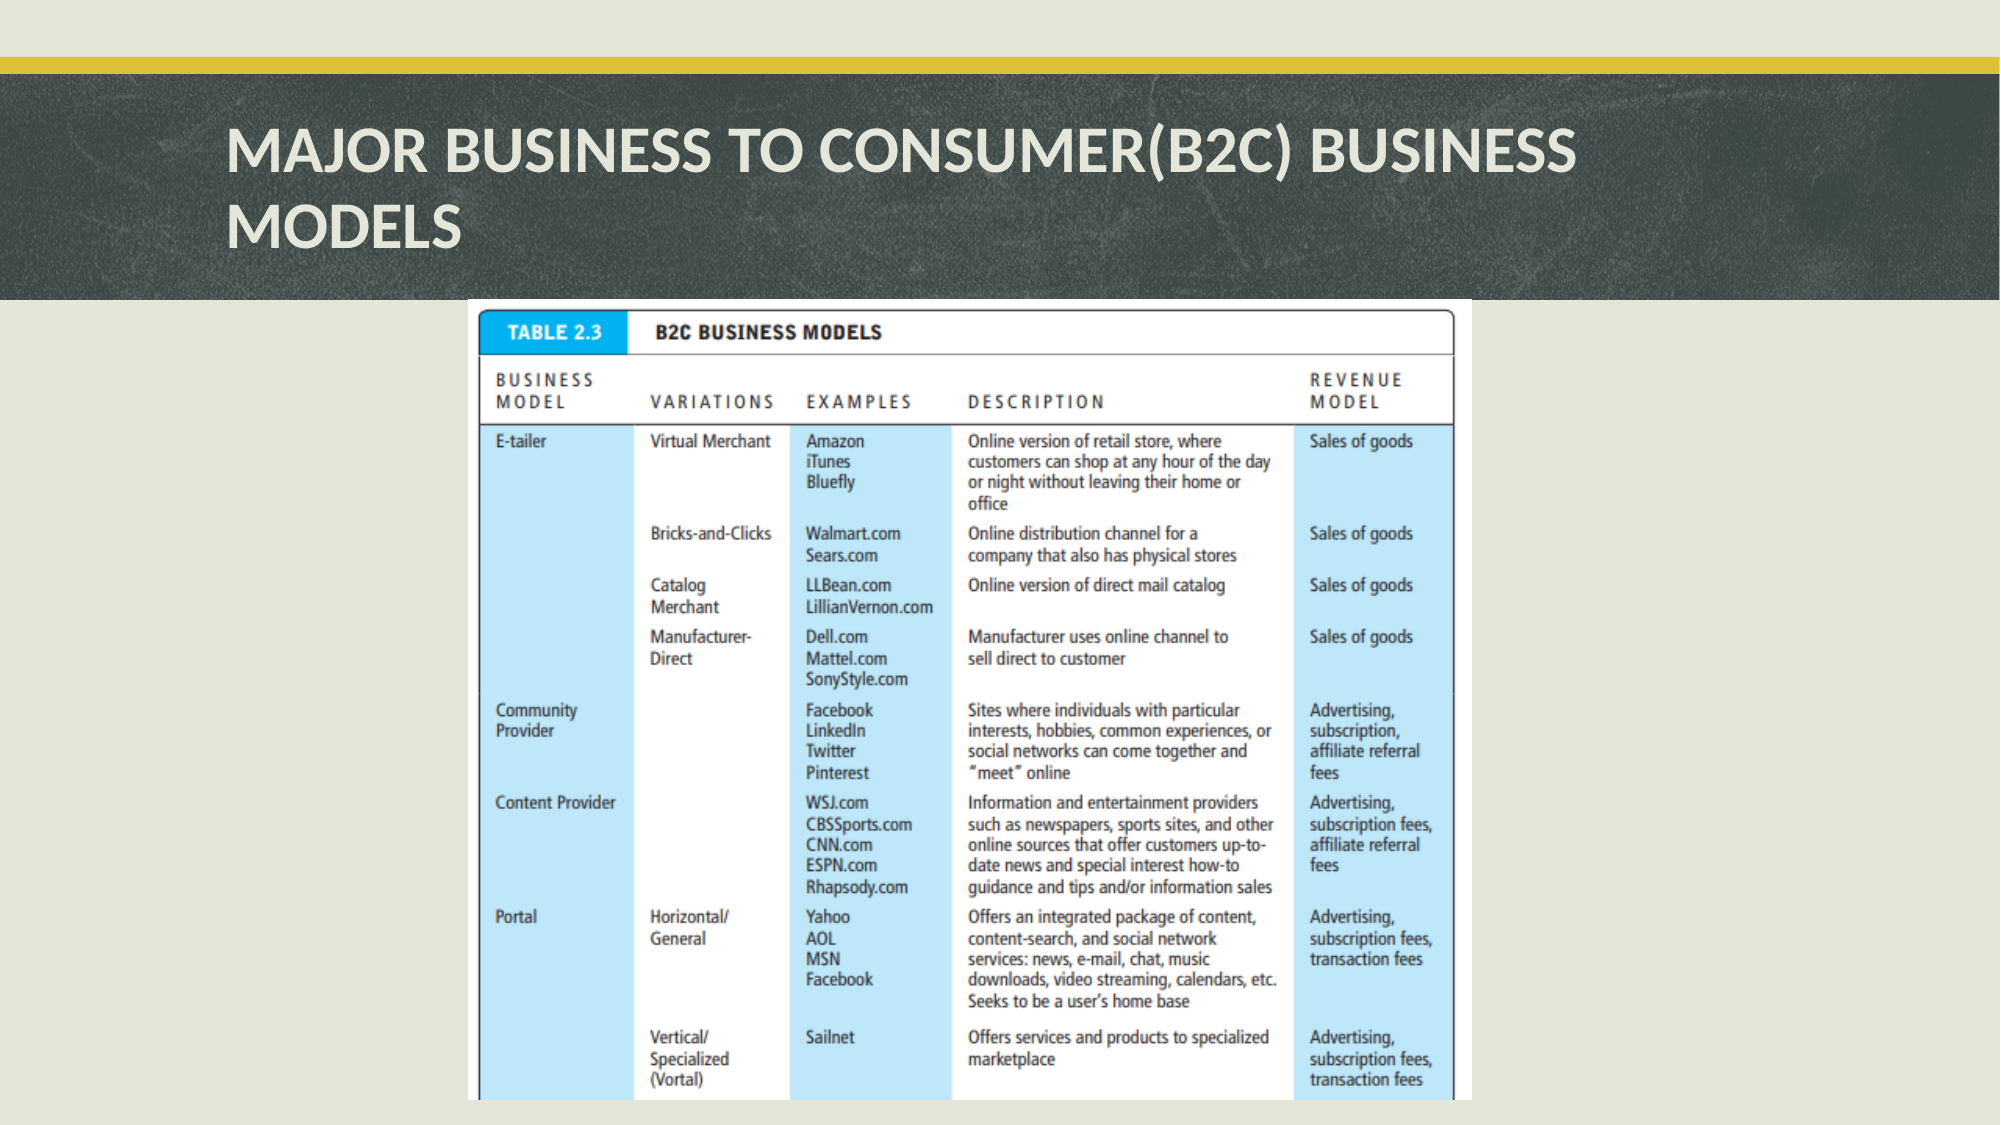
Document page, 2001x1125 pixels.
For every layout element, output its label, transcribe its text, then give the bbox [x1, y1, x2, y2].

title MAJOR BUSINESS TO CONSUMER(B2C) BUSINESS MODELS [210, 76, 1790, 300]
picture [0, 74, 2000, 300]
picture [467, 299, 1472, 1100]
